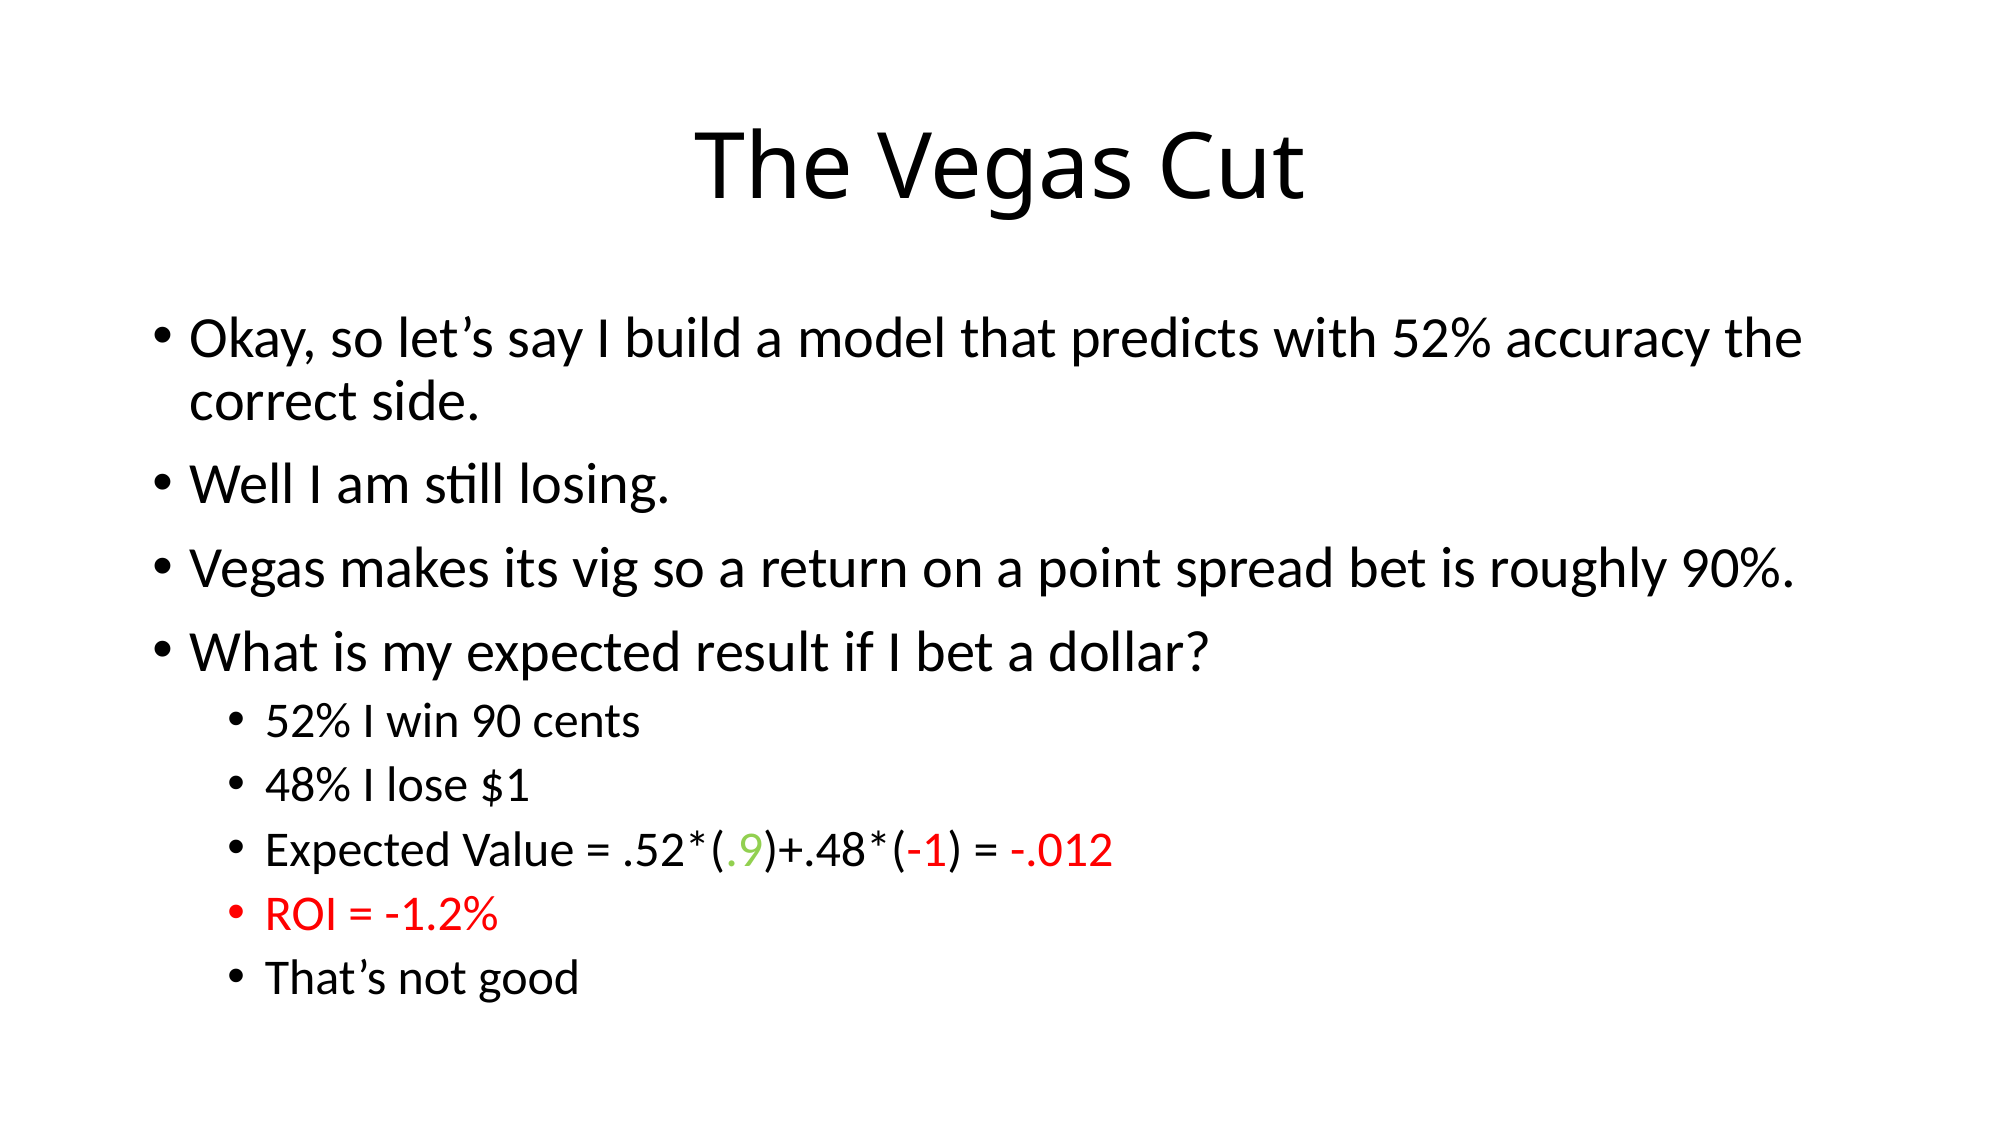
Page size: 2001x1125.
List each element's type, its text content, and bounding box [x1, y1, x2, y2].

list Okay, so let’s say I build a model that predicts with 52% accuracy the correct side. Well I am still losing. Vegas makes its vig so a return on a point spread bet is roughly 90%. What is my expected result if I bet a dollar? 52% I win 90 cents 48% I lose $1 Expected Value = .52*(.9)+.48*(-1) = -.012 ROI = -1.2% That’s not good [137, 299, 1863, 1014]
title The Vegas Cut [137, 59, 1863, 278]
